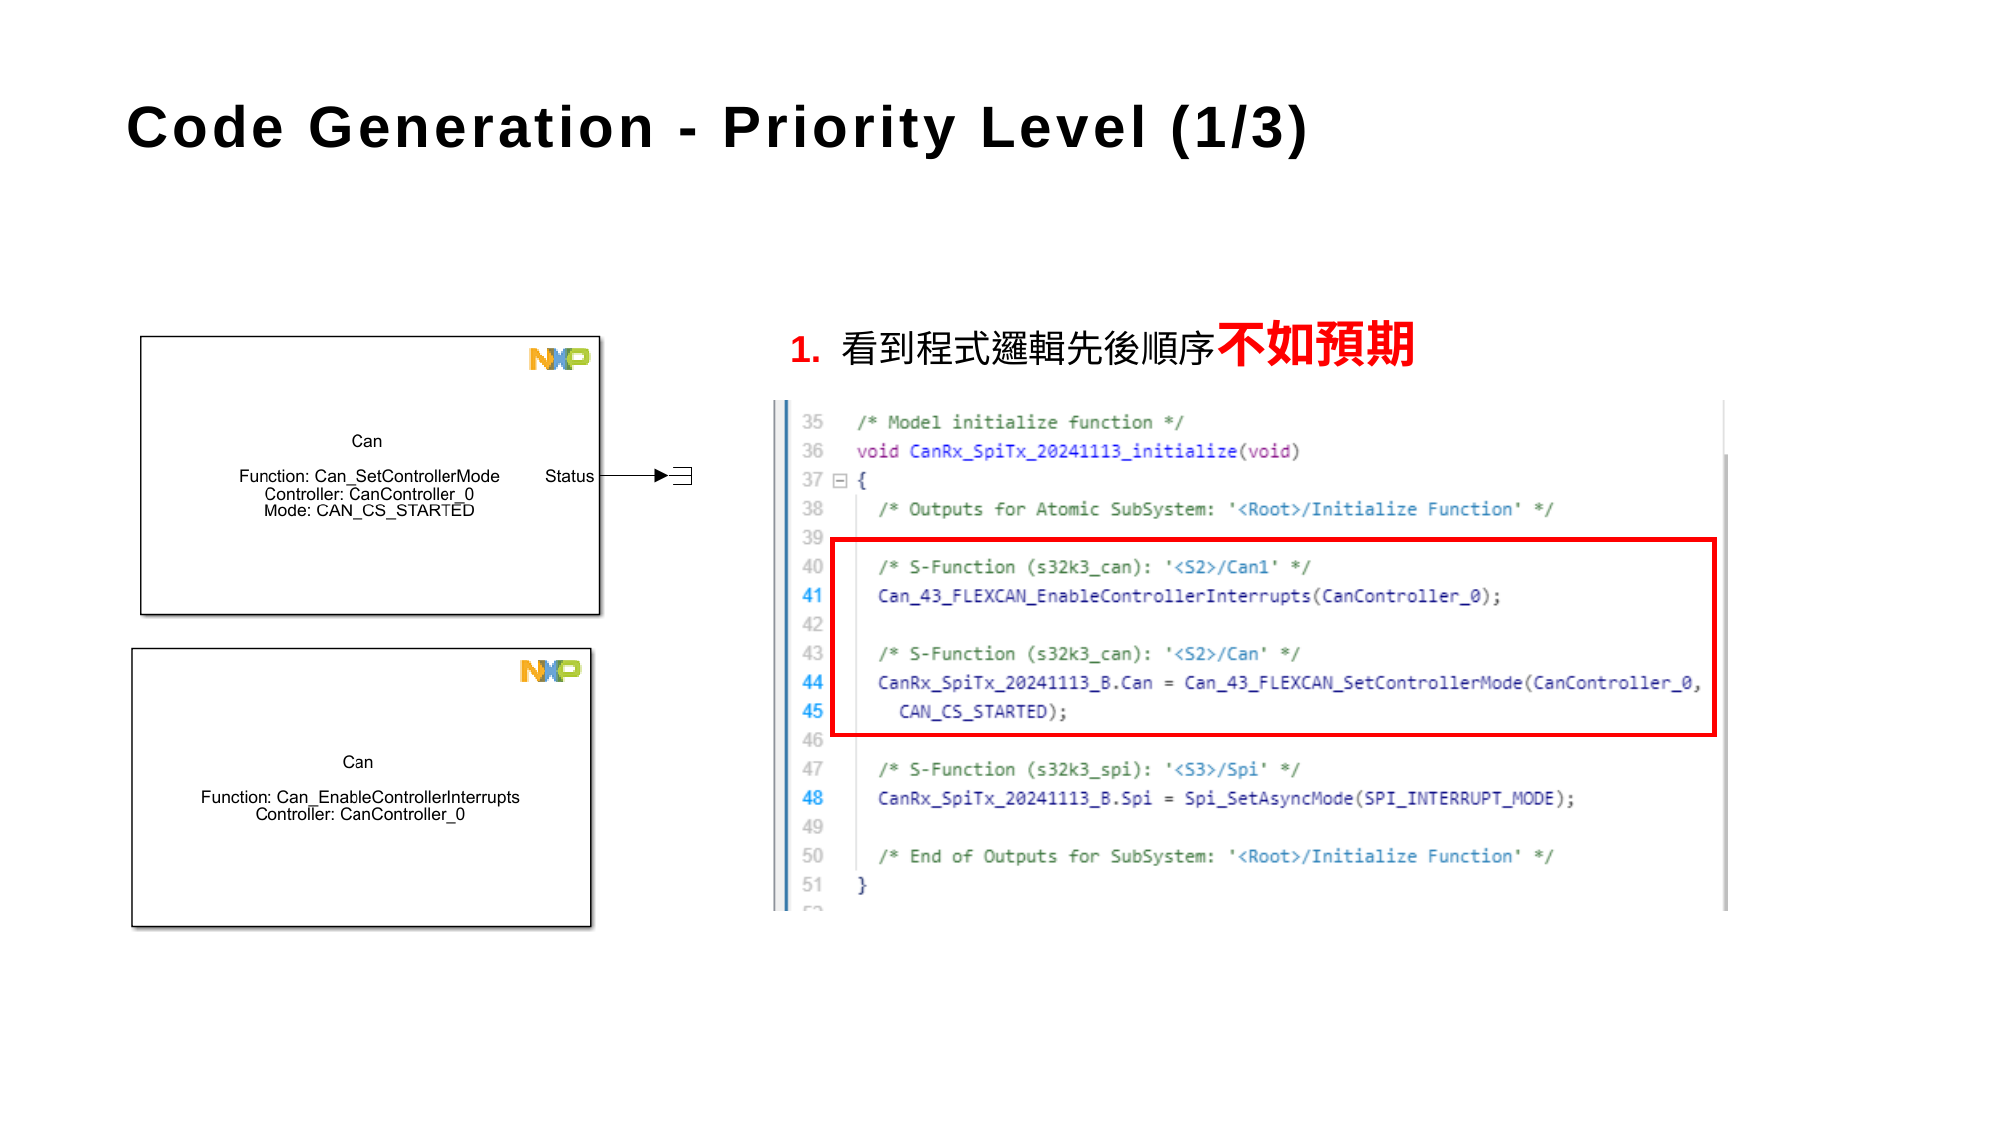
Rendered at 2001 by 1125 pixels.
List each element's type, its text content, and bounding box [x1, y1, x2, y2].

title Code Generation - Priority Level (1/3) [109, 70, 1891, 178]
text_box 1. 看到程式邏輯先後順序不如預期 [775, 304, 1431, 380]
picture [89, 283, 714, 950]
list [761, 400, 1728, 912]
